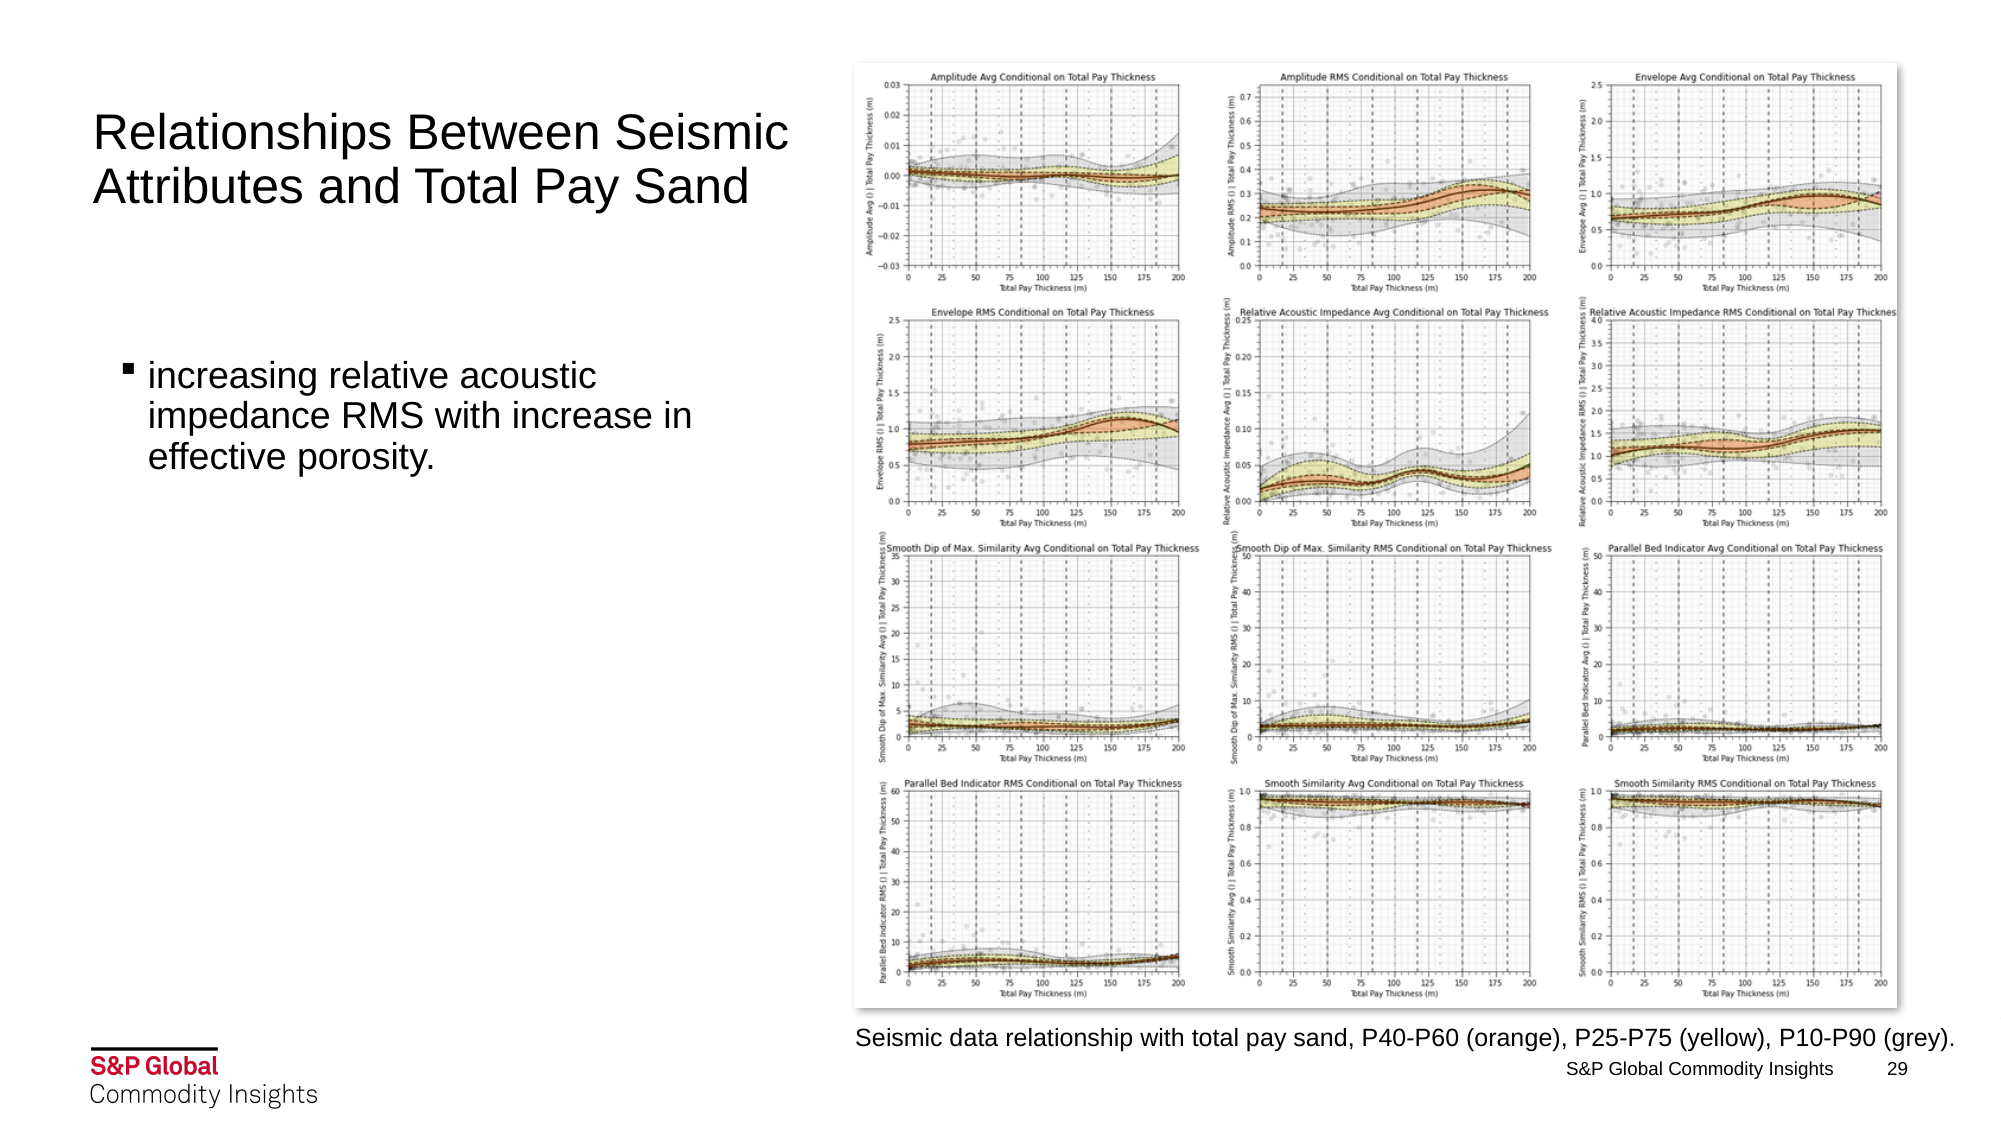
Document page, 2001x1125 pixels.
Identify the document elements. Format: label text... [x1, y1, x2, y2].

footer S&P Global Commodity Insights [1012, 1059, 1834, 1086]
picture [854, 63, 1897, 1008]
text_box increasing relative acoustic impedance RMS with increase in effective porosity. [77, 348, 794, 532]
picture [73, 1029, 335, 1121]
title Relationships Between Seismic Attributes and Total Pay Sand [93, 106, 809, 214]
slide_number 29 [1838, 1059, 1909, 1086]
text_box Seismic data relationship with total pay sand, P40-P60 (orange), P25-P75 (yellow), P10-P90 (grey). [840, 1013, 1973, 1059]
